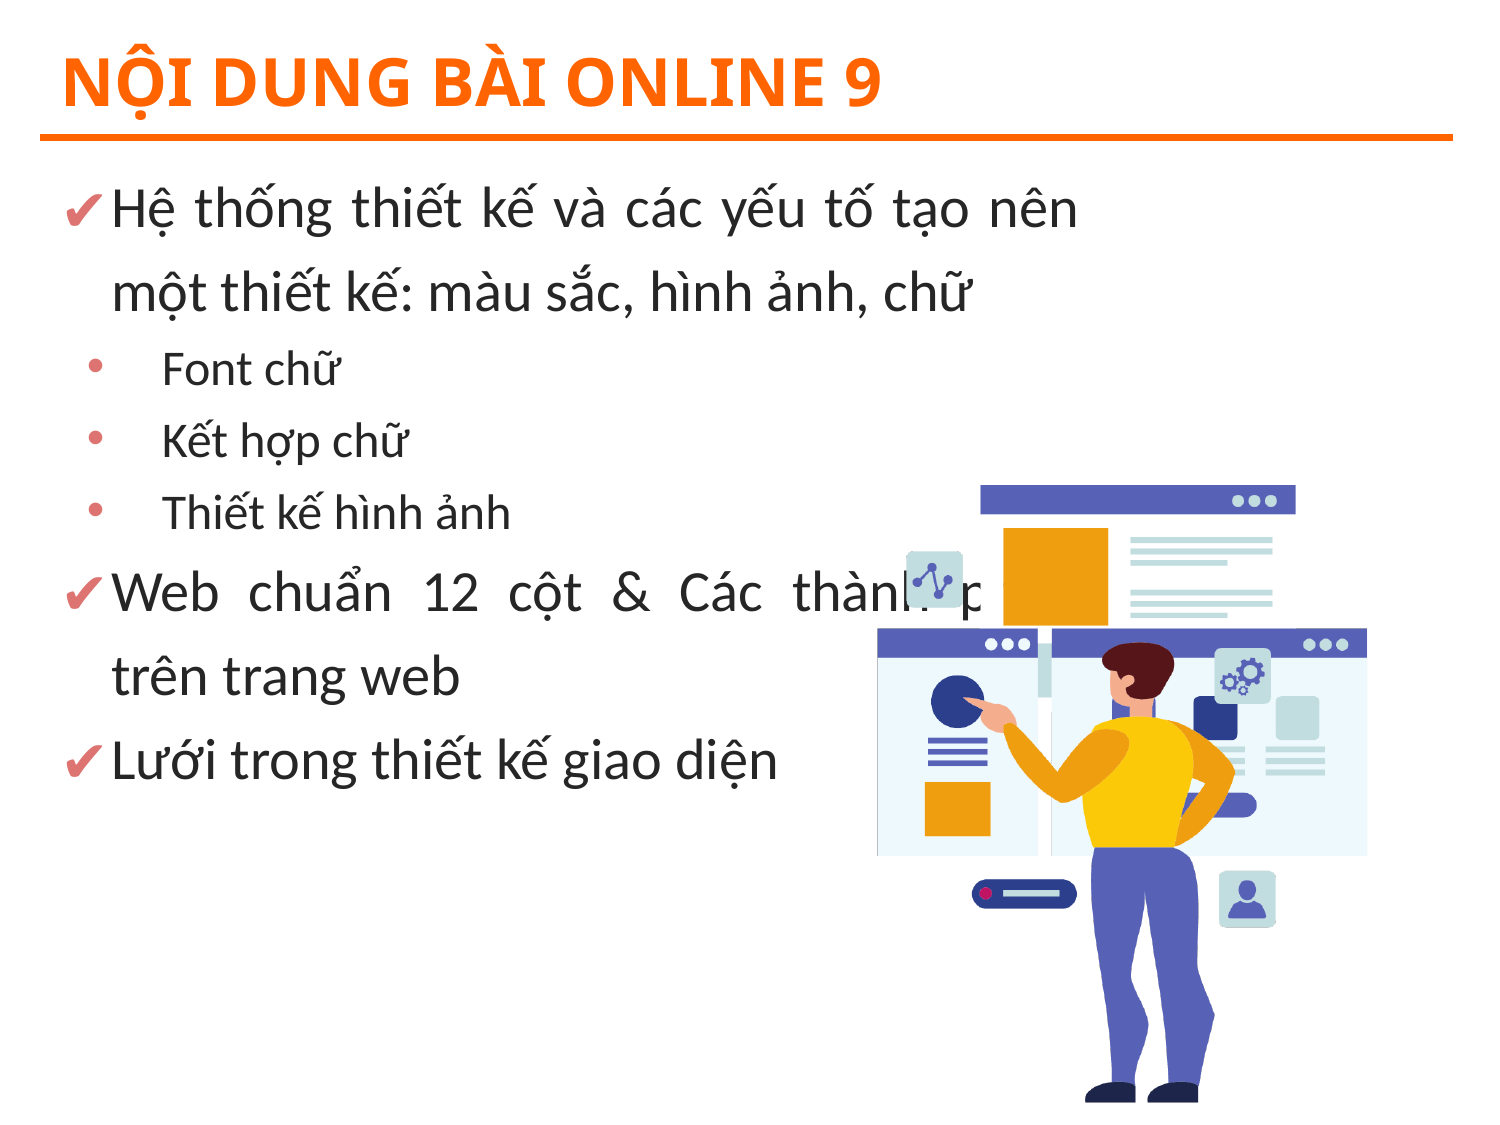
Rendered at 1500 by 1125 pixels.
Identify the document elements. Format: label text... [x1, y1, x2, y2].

picture [790, 462, 1454, 1125]
list Hệ thống thiết kế và các yếu tố tạo nên một thiết kế: màu sắc, hình ảnh, chữ Font chữ Kết hợp chữ Thiết kế hình ảnh Web chuẩn 12 cột & Các thành phần trên trang web Lưới trong thiết kế giao diện [40, 145, 1100, 988]
title Nội dung bài online 9 [40, 29, 1454, 130]
